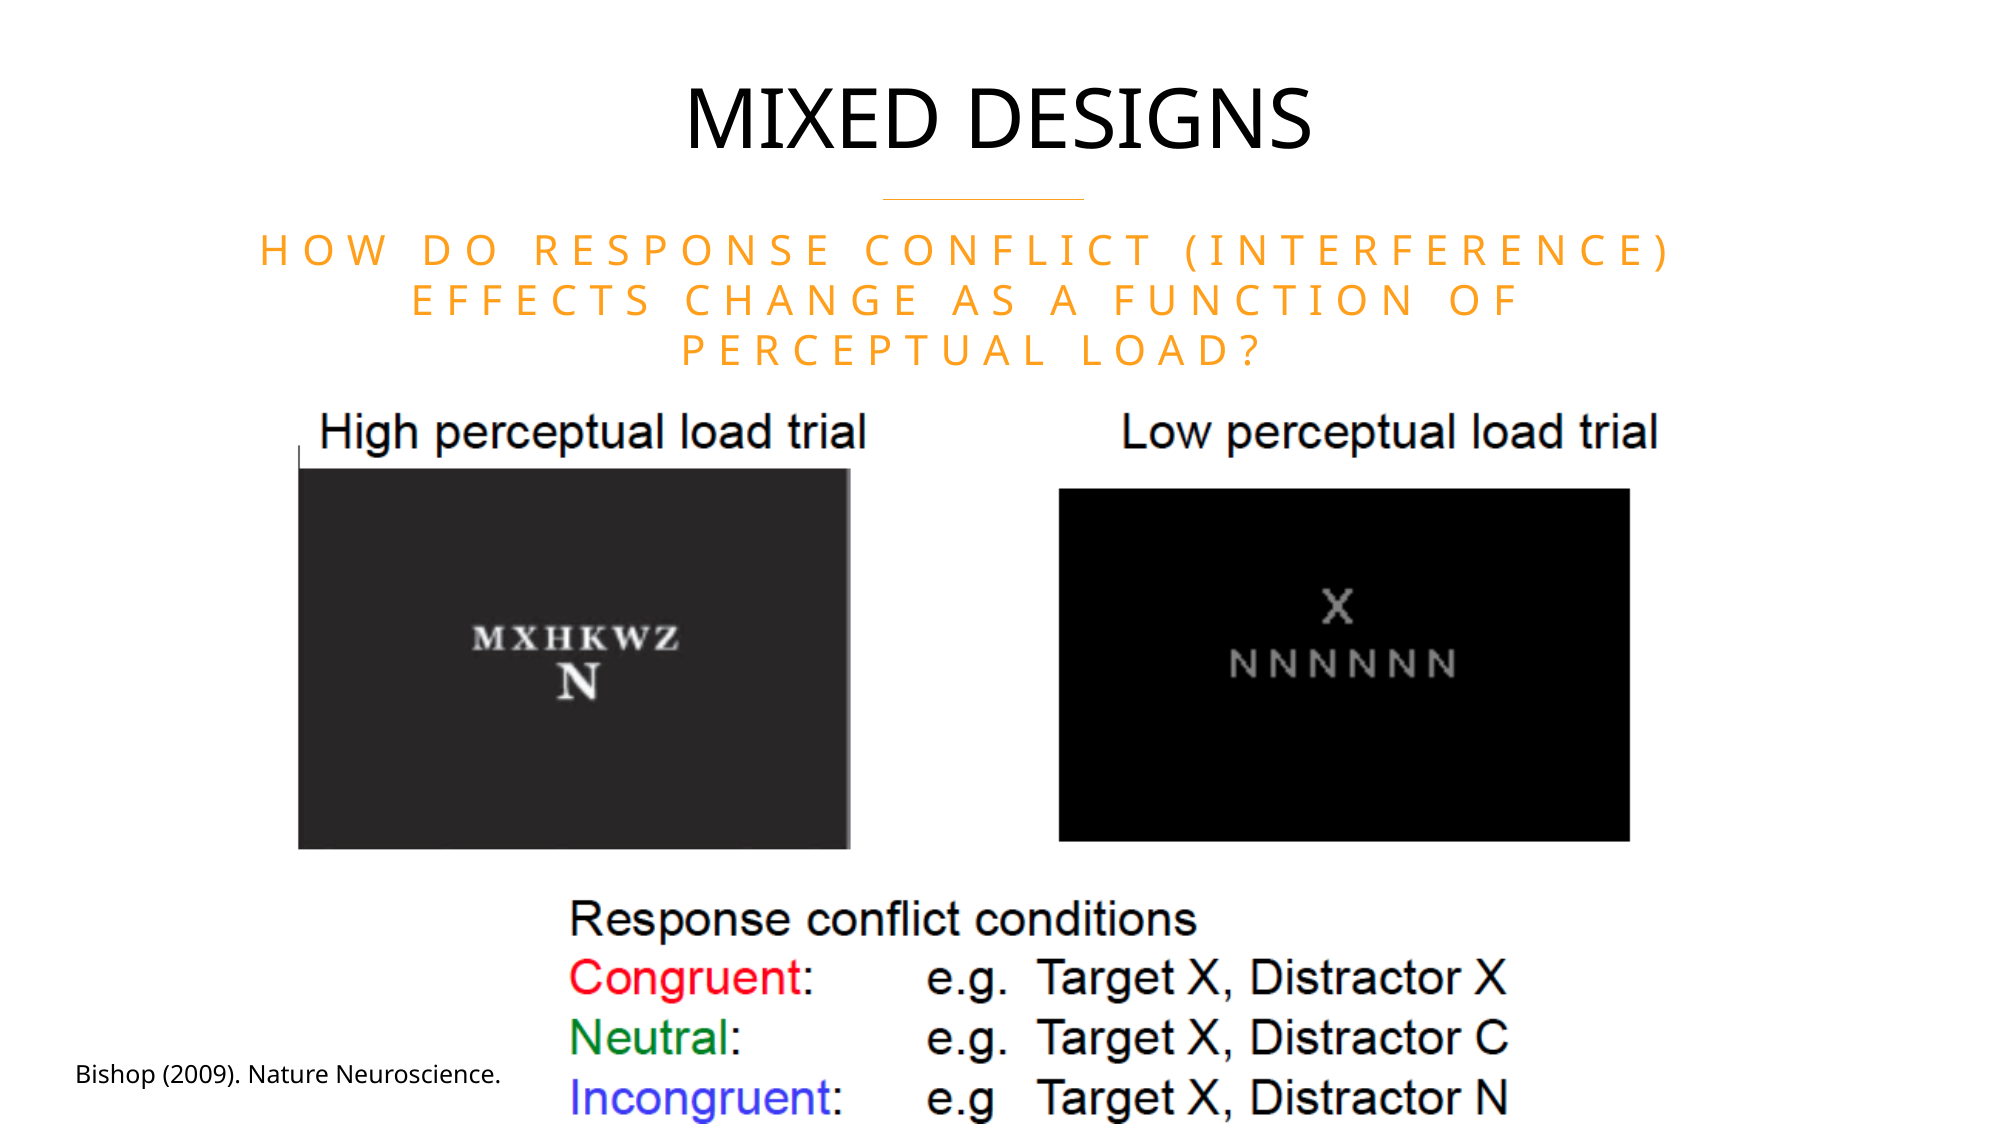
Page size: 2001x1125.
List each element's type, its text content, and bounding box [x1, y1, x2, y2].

text_box Bishop (2009). Nature Neuroscience. [60, 1051, 263, 1096]
text_box HOW DO RESPONSE CONFLICT (INTERFERENCE) EFFECTS CHANGE AS A FUNCTION OF PERCEPTUAL LOAD? [215, 216, 1723, 382]
picture [263, 404, 1712, 1124]
text_box MIXED DESIGNS [668, 57, 1330, 173]
